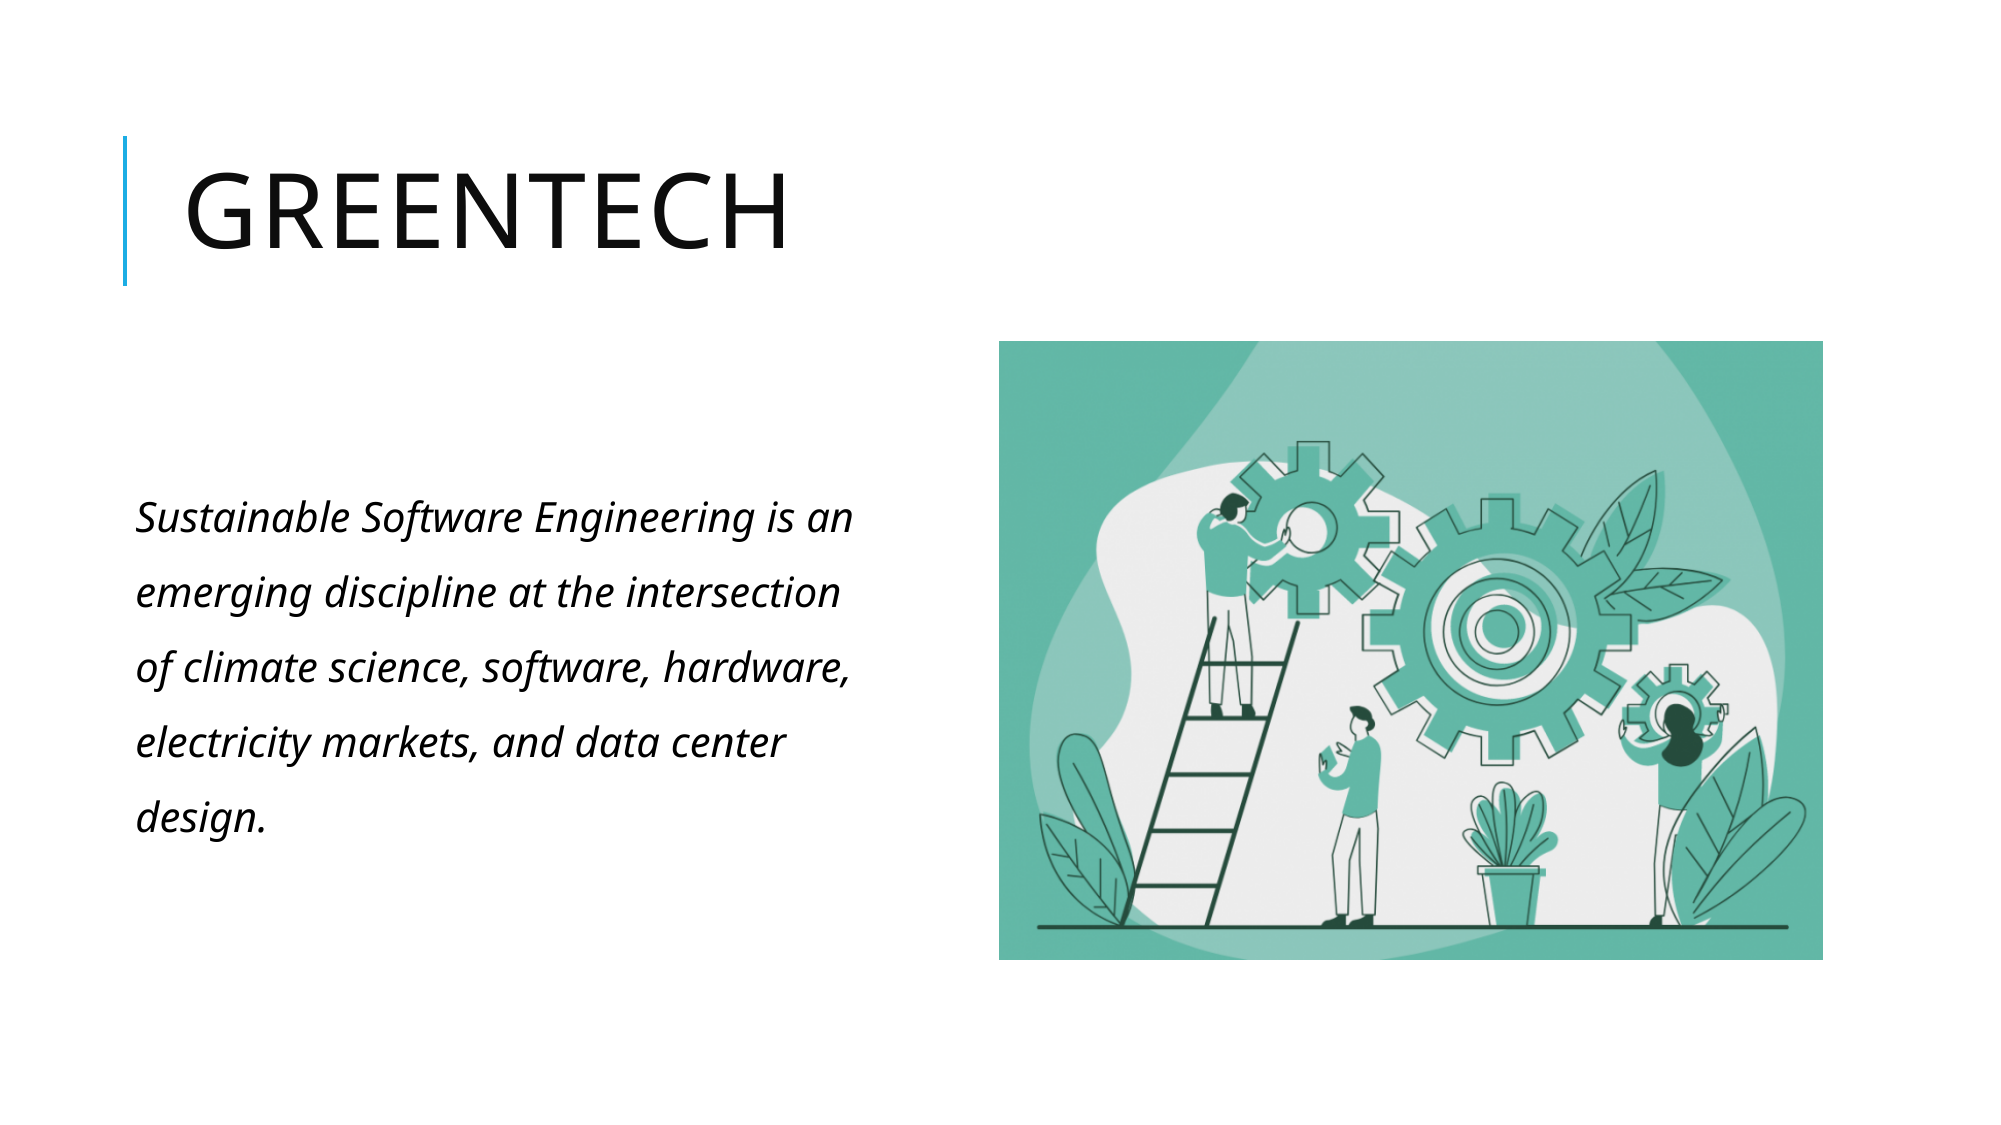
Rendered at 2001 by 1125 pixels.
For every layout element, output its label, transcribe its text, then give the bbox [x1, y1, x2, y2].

title GreenTech [168, 96, 1763, 342]
text_box Sustainable Software Engineering is an emerging discipline at the intersection of climate science, software, hardware, electricity markets, and data center design. [135, 466, 869, 902]
picture [999, 341, 1824, 960]
